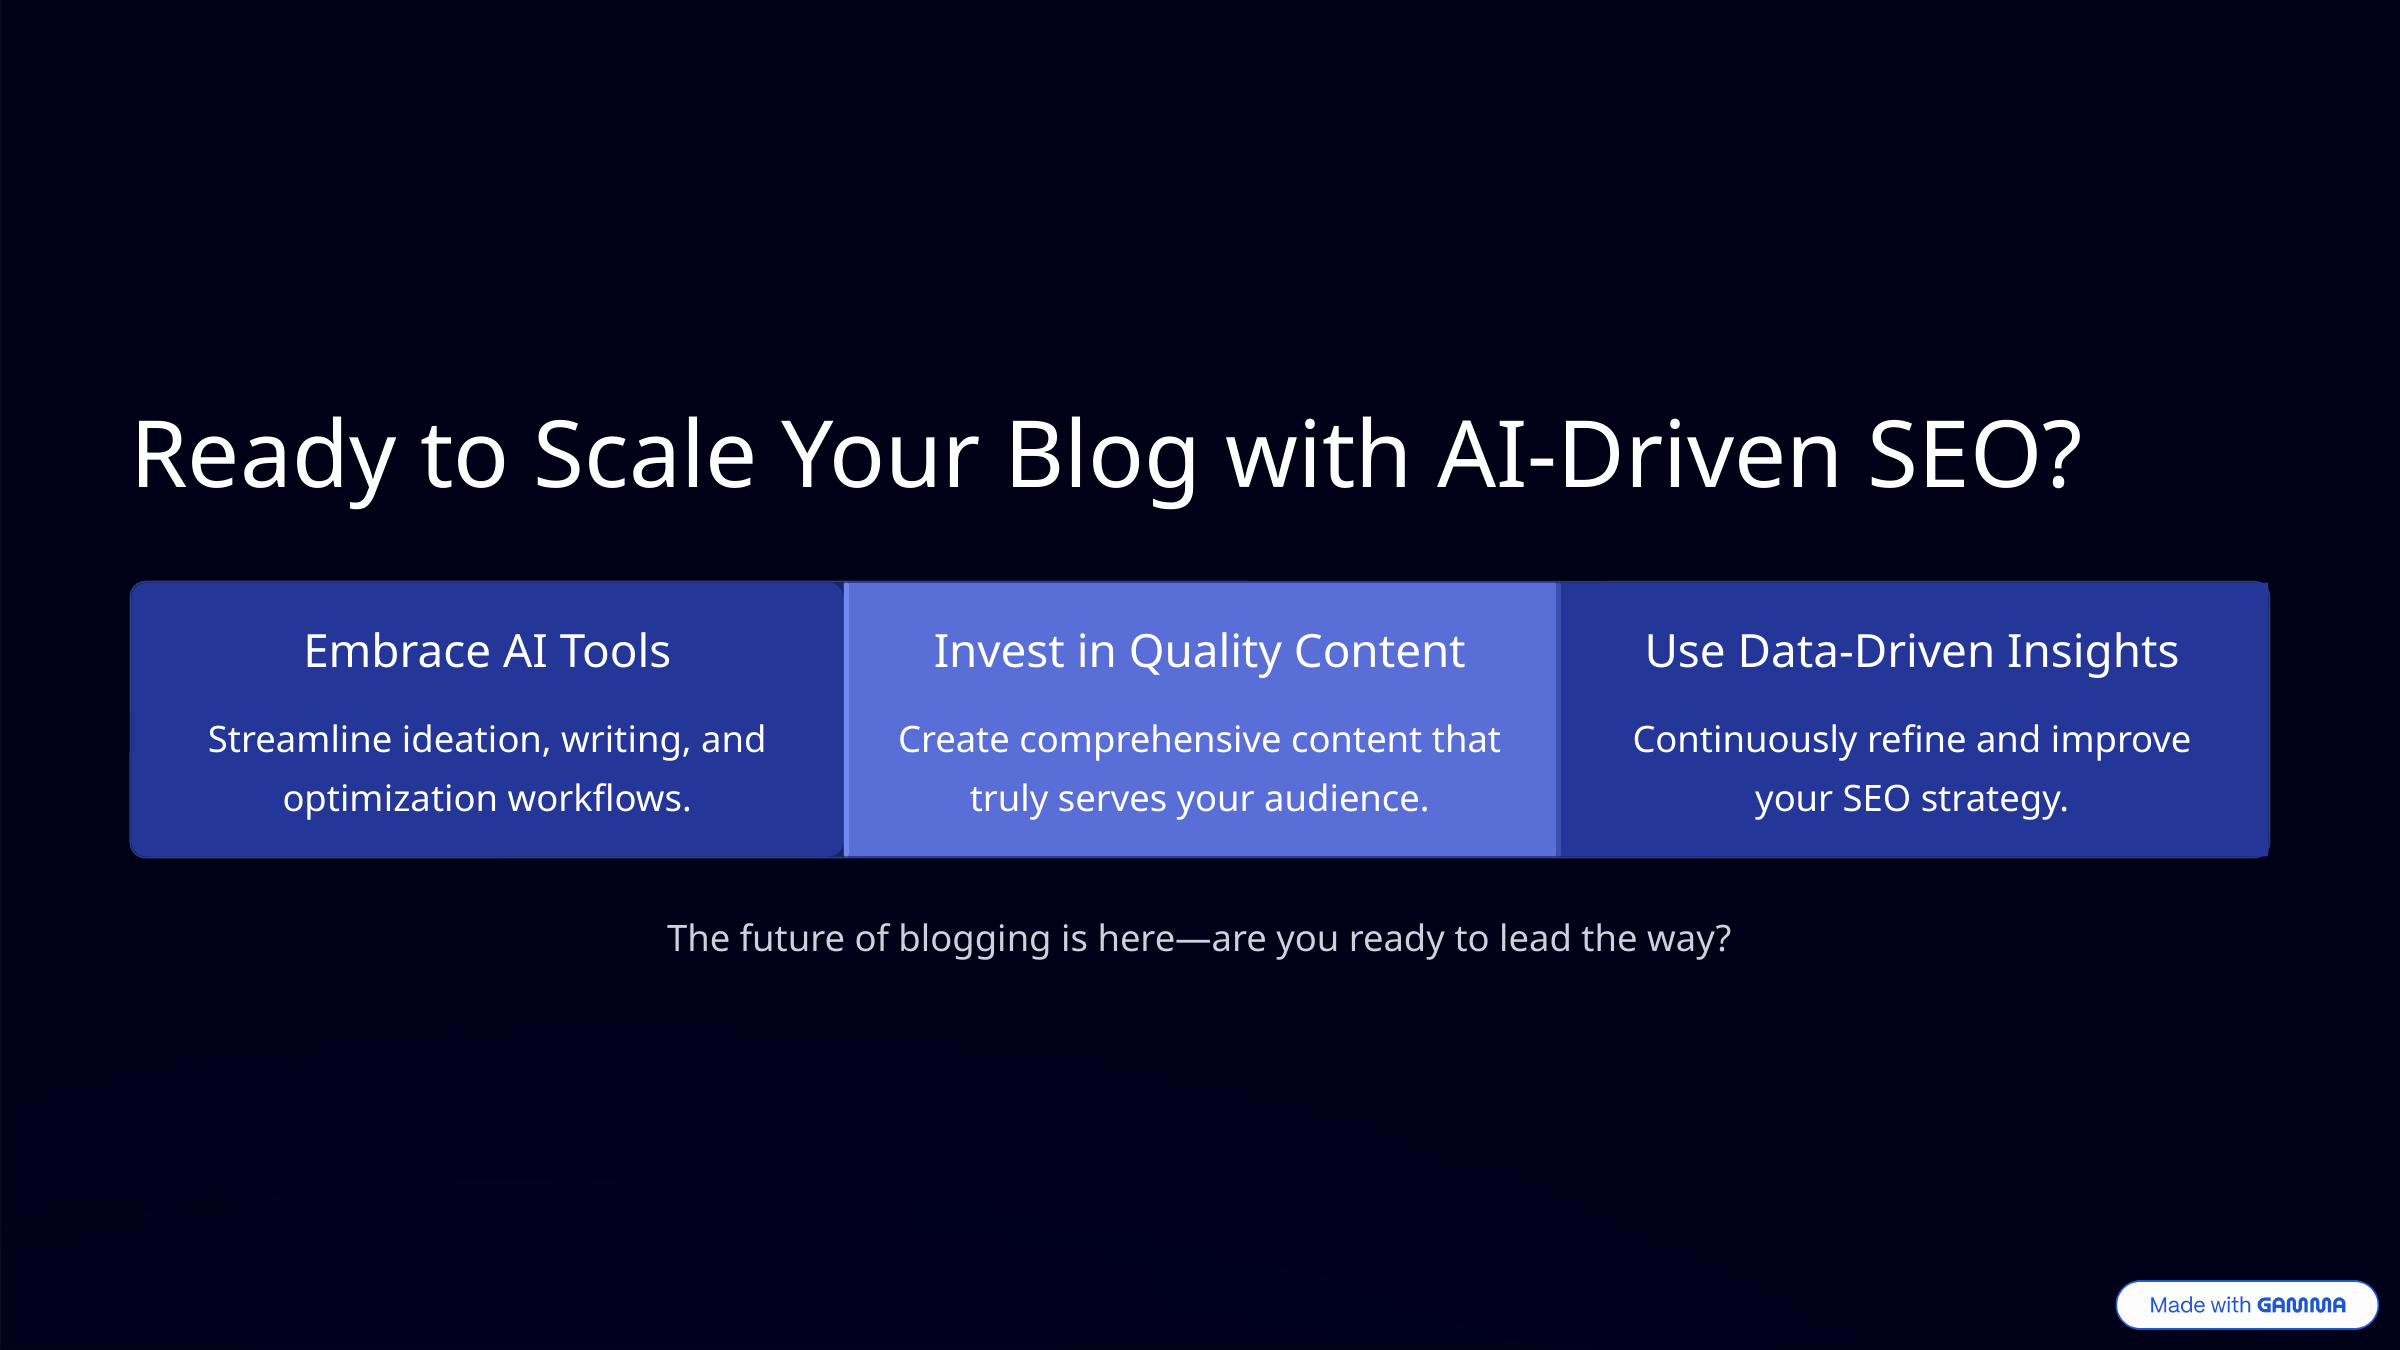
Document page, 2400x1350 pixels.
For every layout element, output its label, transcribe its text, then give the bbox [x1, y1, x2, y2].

text_box [1560, 582, 2269, 857]
text_box Ready to Scale Your Blog with AI-Driven SEO? [130, 390, 2017, 507]
text_box Create comprehensive content that truly serves your audience. [881, 700, 1519, 820]
text_box [130, 581, 2259, 858]
picture [2106, 1271, 2389, 1339]
text_box Streamline ideation, writing, and optimization workflows. [168, 700, 807, 820]
text_box [1556, 582, 1562, 857]
text_box Use Data-Driven Insights [1656, 619, 2169, 678]
text_box Invest in Quality Content [946, 619, 1454, 678]
text_box The future of blogging is here—are you ready to lead the way? [130, 899, 2270, 960]
text_box [843, 582, 849, 857]
text_box Continuously refine and improve your SEO strategy. [1593, 700, 2232, 820]
text_box Embrace AI Tools [255, 619, 721, 678]
text_box [131, 582, 843, 857]
text_box [848, 582, 1556, 857]
